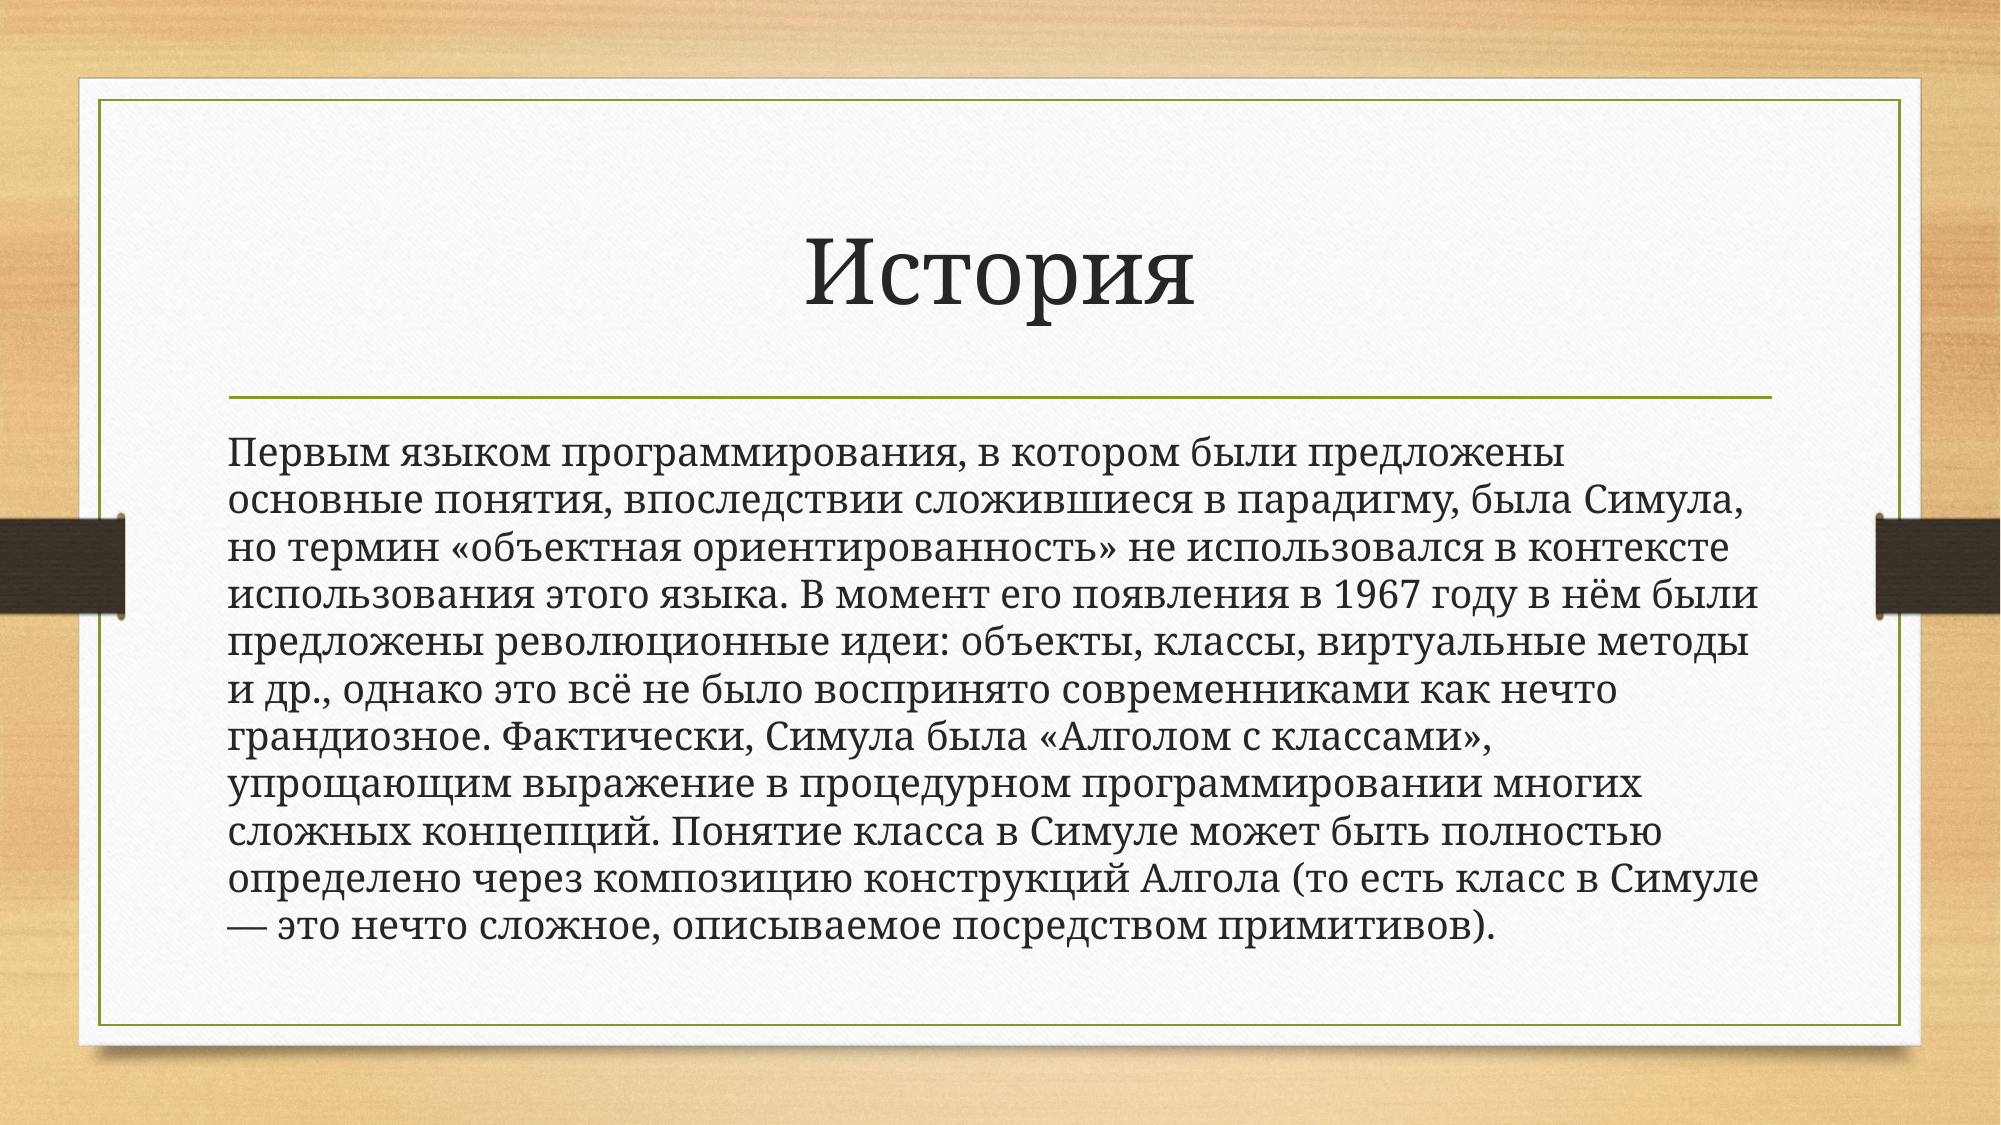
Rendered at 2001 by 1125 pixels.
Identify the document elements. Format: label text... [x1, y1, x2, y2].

list Первым языком программирования, в котором были предложены основные понятия, впоследствии сложившиеся в парадигму, была Симула, но термин «объектная ориентированность» не использовался в контексте использования этого языка. В момент его появления в 1967 году в нём были предложены революционные идеи: объекты, классы, виртуальные методы и др., однако это всё не было воспринято современниками как нечто грандиозное. Фактически, Симула была «Алголом с классами», упрощающим выражение в процедурном программировании многих сложных концепций. Понятие класса в Симуле может быть полностью определено через композицию конструкций Алгола (то есть класс в Симуле — это нечто сложное, описываемое посредством примитивов). [212, 419, 1788, 964]
picture [0, 0, 2001, 1125]
title История [212, 161, 1788, 375]
